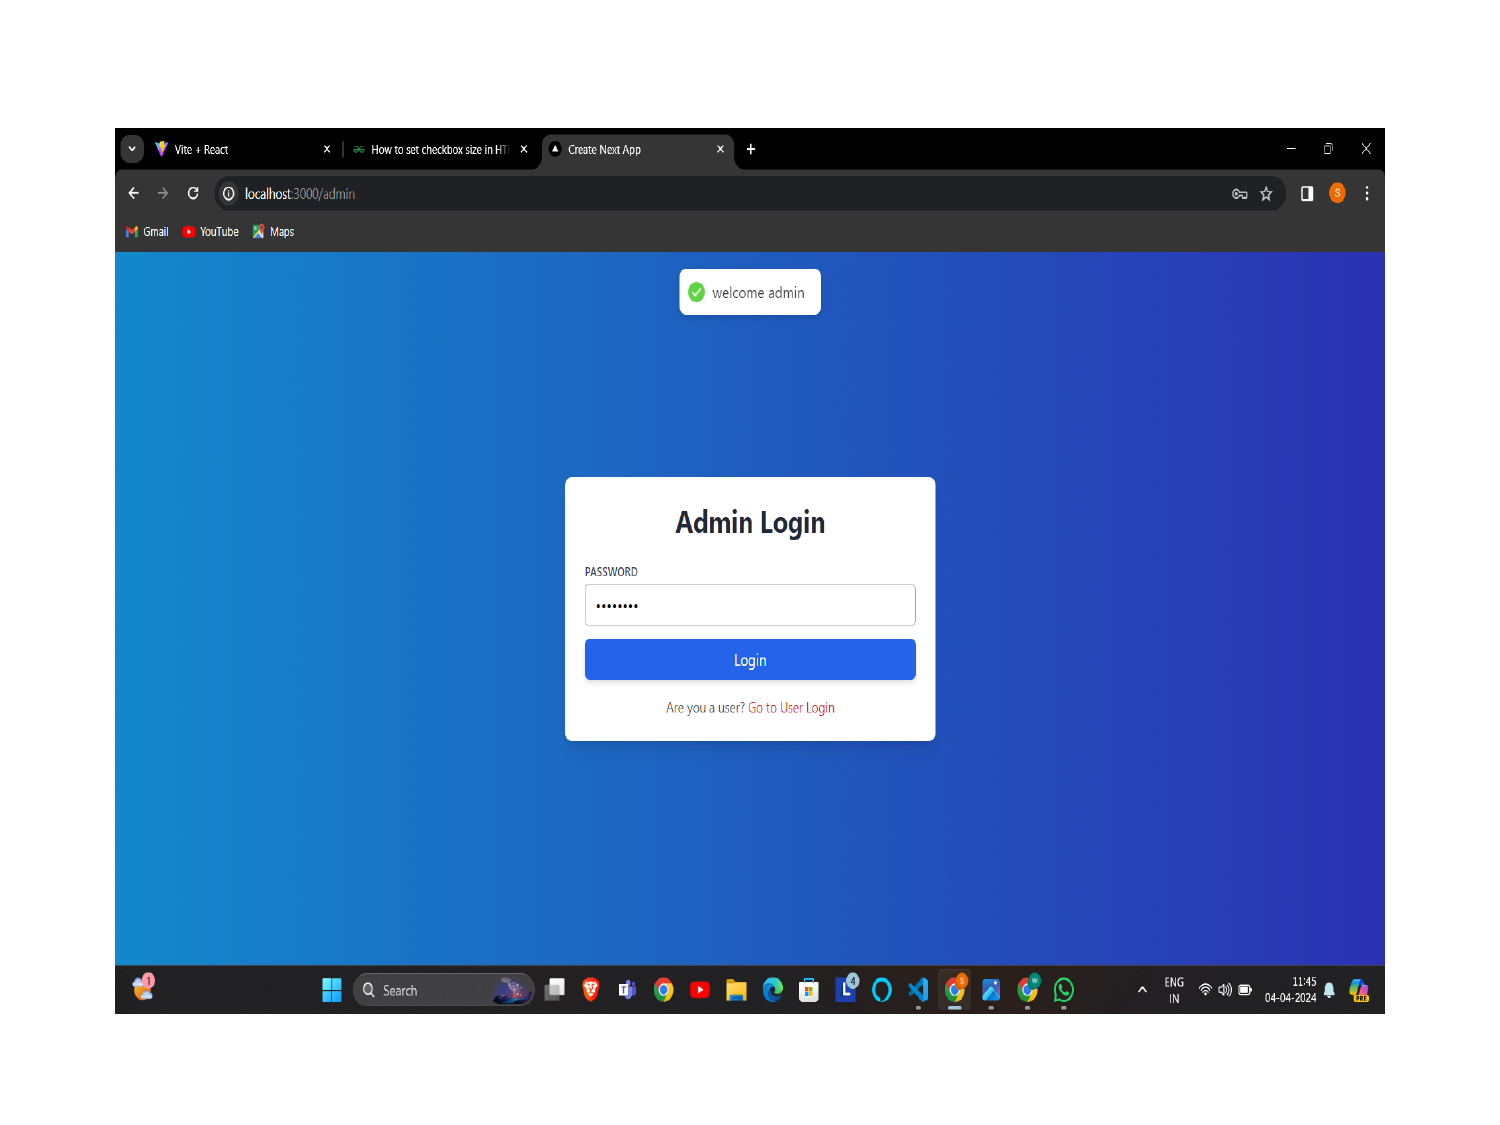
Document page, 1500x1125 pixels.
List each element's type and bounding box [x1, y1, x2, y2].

list [115, 128, 1385, 1014]
